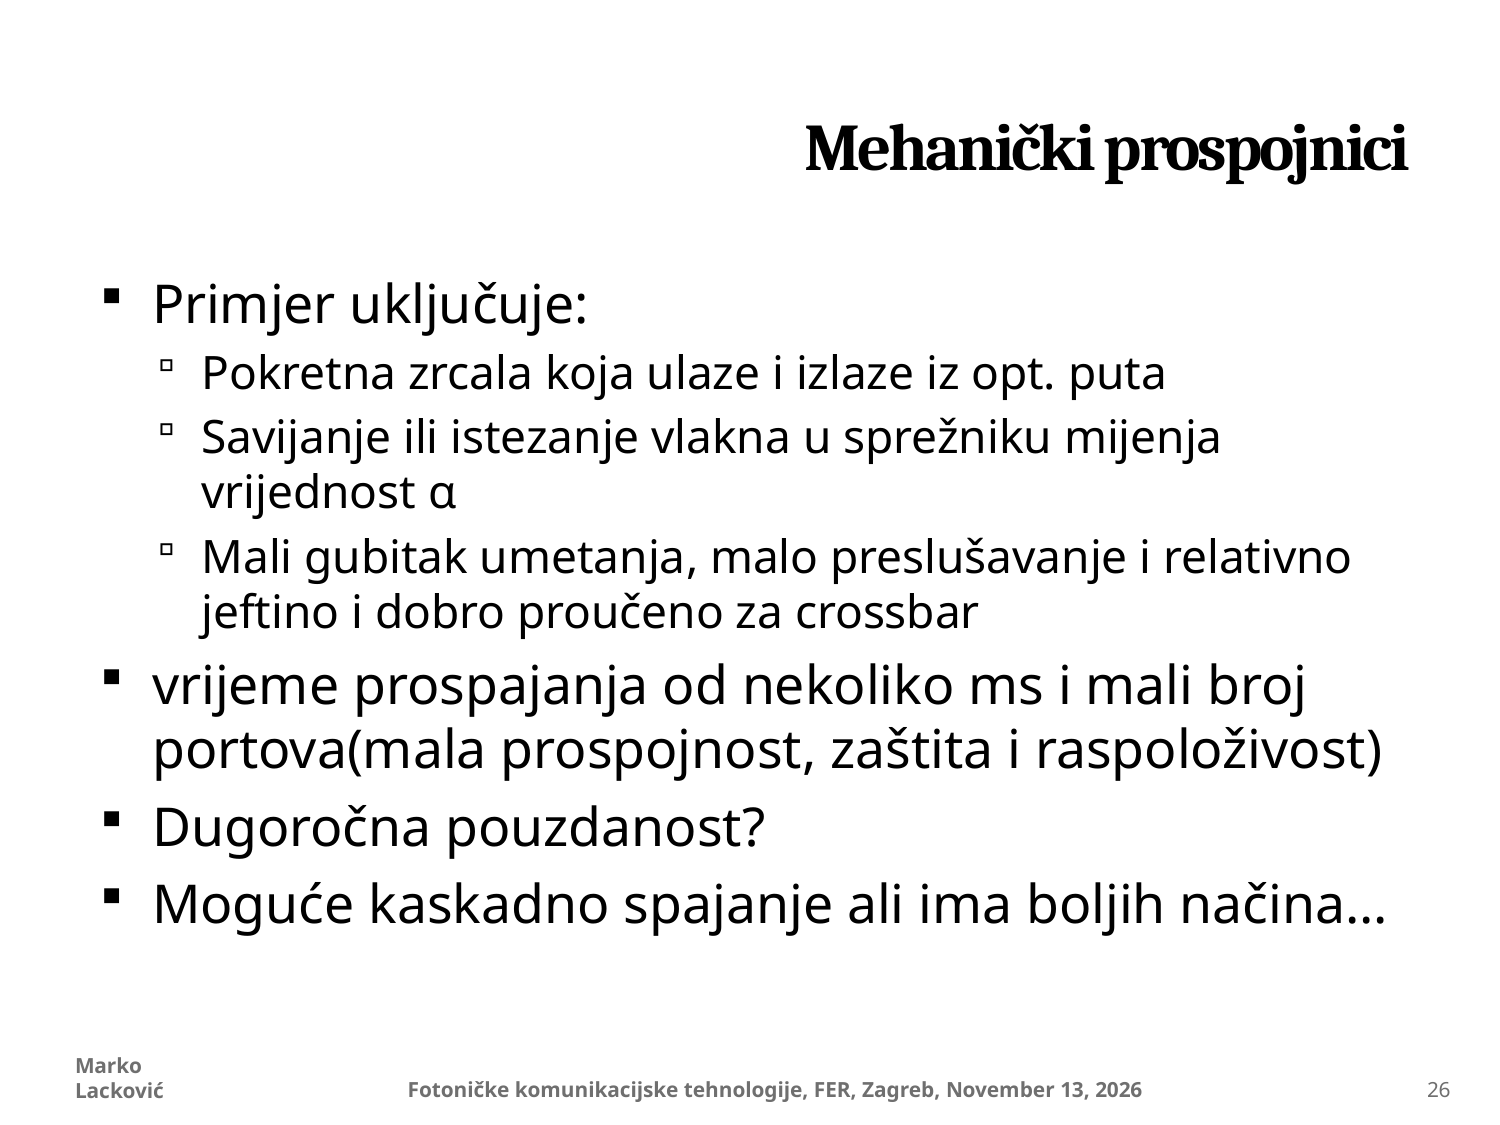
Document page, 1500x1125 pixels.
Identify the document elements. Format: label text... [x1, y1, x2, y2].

title Mehanički prospojnici [75, 37, 1425, 250]
list Primjer uključuje: Pokretna zrcala koja ulaze i izlaze iz opt. puta Savijanje ili istezanje vlakna u sprežniku mijenja vrijednost α Mali gubitak umetanja, malo preslušavanje i relativno jeftino i dobro proučeno za crossbar vrijeme prospajanja od nekoliko ms i mali broj portova(mala prospojnost, zaštita i raspoloživost) Dugoročna pouzdanost? Moguće kaskadno spajanje ali ima boljih načina… [74, 262, 1426, 1013]
